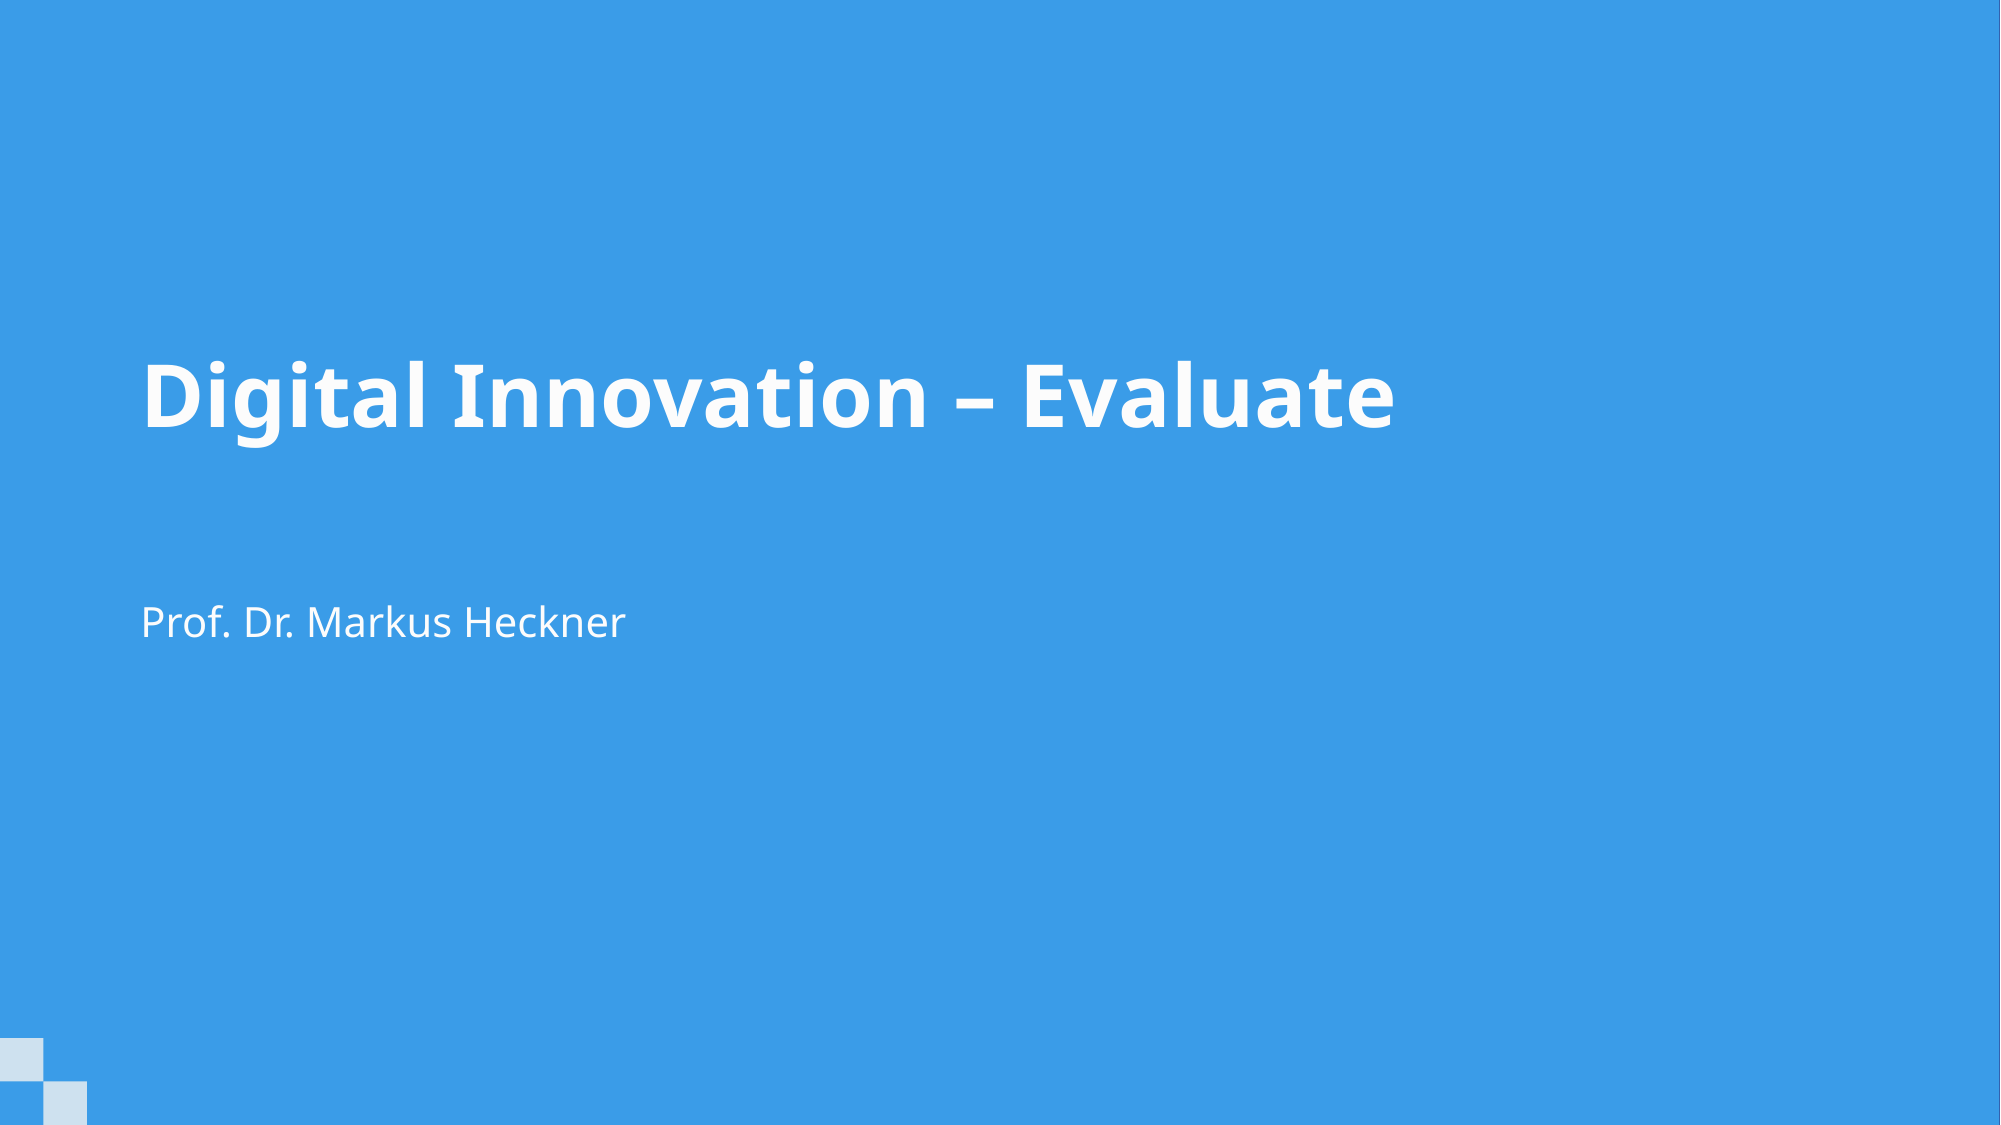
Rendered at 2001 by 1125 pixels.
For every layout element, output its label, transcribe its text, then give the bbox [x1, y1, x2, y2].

title Digital Innovation – Evaluate [125, 334, 1414, 468]
subtitle Prof. Dr. Markus Heckner [125, 439, 801, 664]
